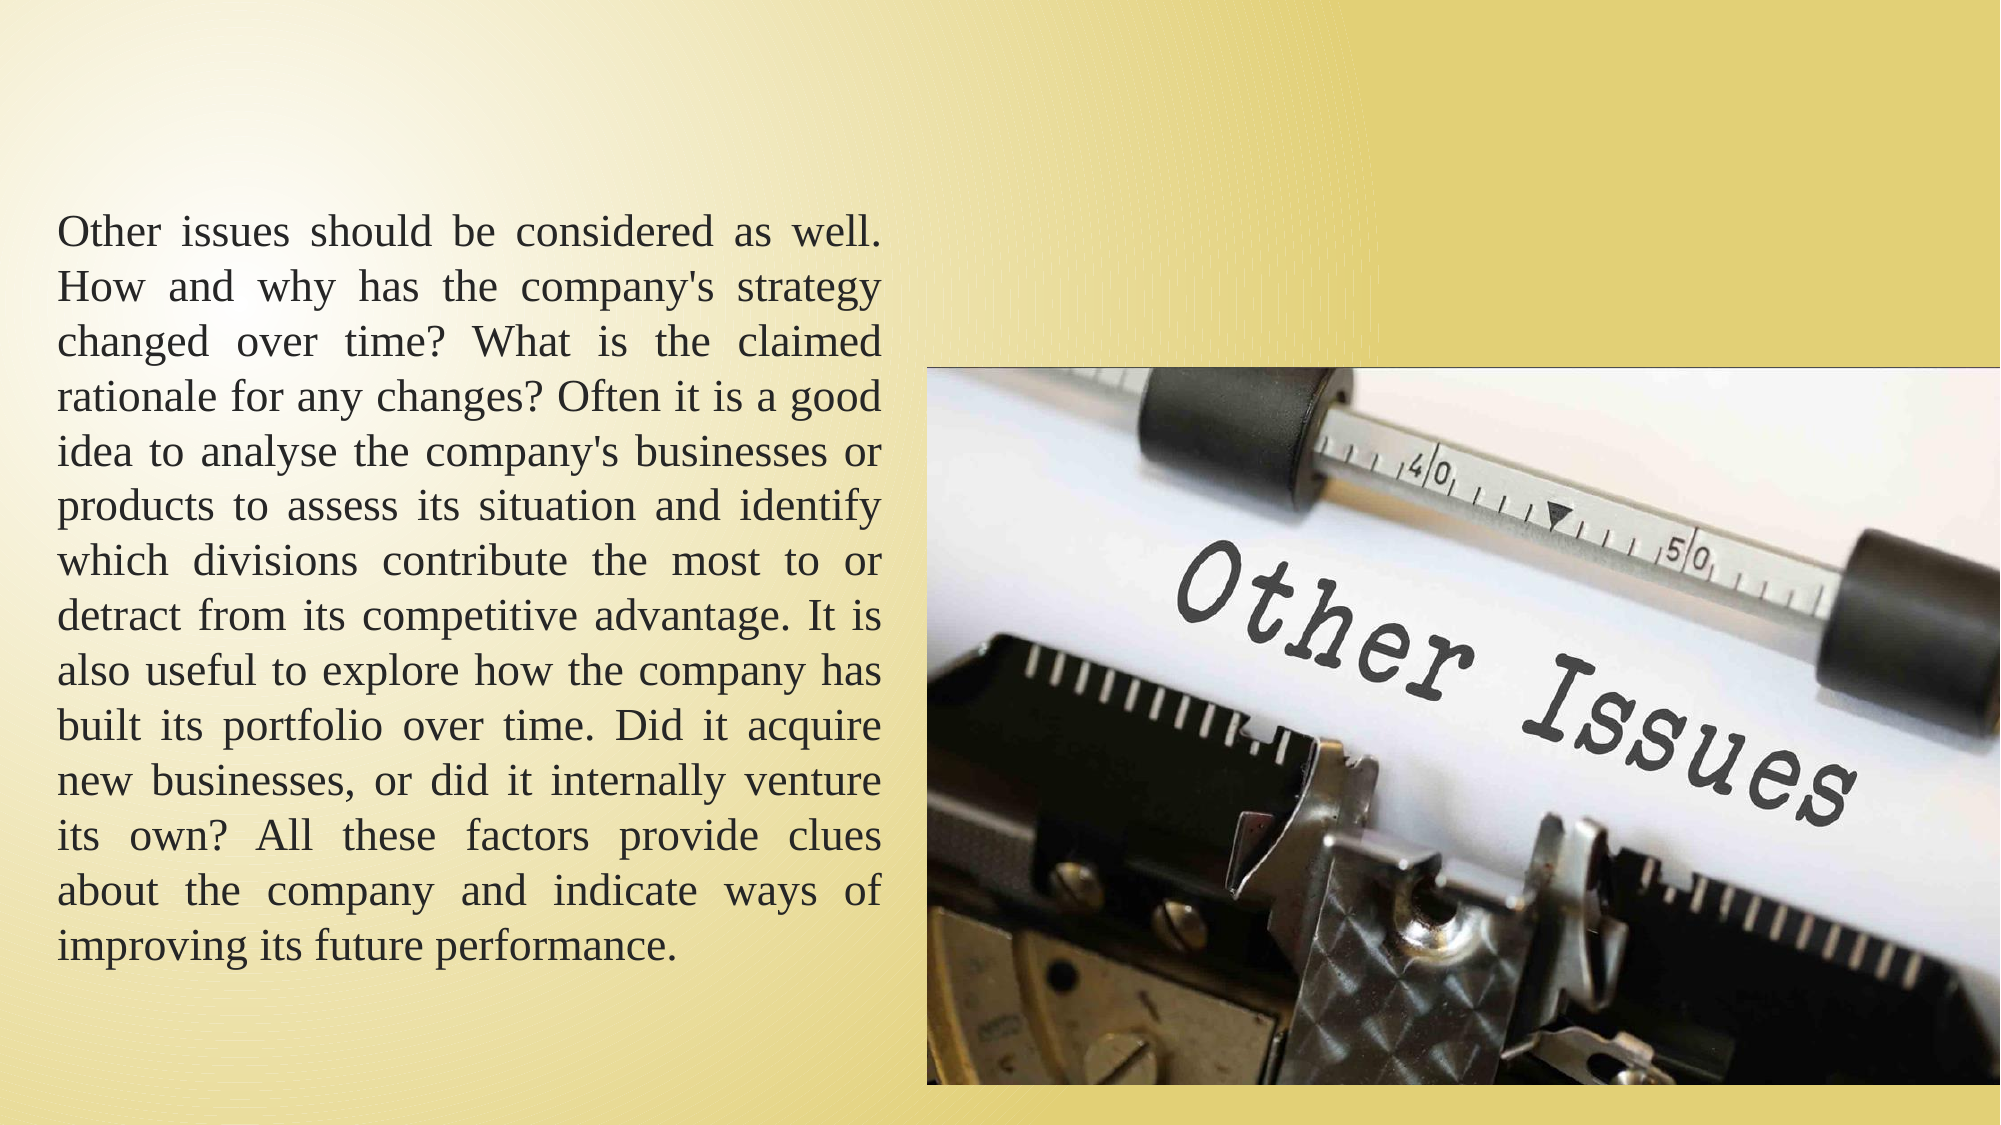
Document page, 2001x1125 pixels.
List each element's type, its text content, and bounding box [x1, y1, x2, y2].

picture [927, 367, 2000, 1085]
list Other issues should be considered as well. How and why has the company's strategy changed over time? What is the claimed rationale for any changes? Often it is a good idea to analyse the company's businesses or products to assess its situation and identify which divisions contribute the most to or detract from its competitive advantage. It is also useful to explore how the company has built its portfolio over time. Did it acquire new businesses, or did it internally venture its own? All these factors provide clues about the company and indicate ways of improving its future performance. [42, 192, 898, 1116]
